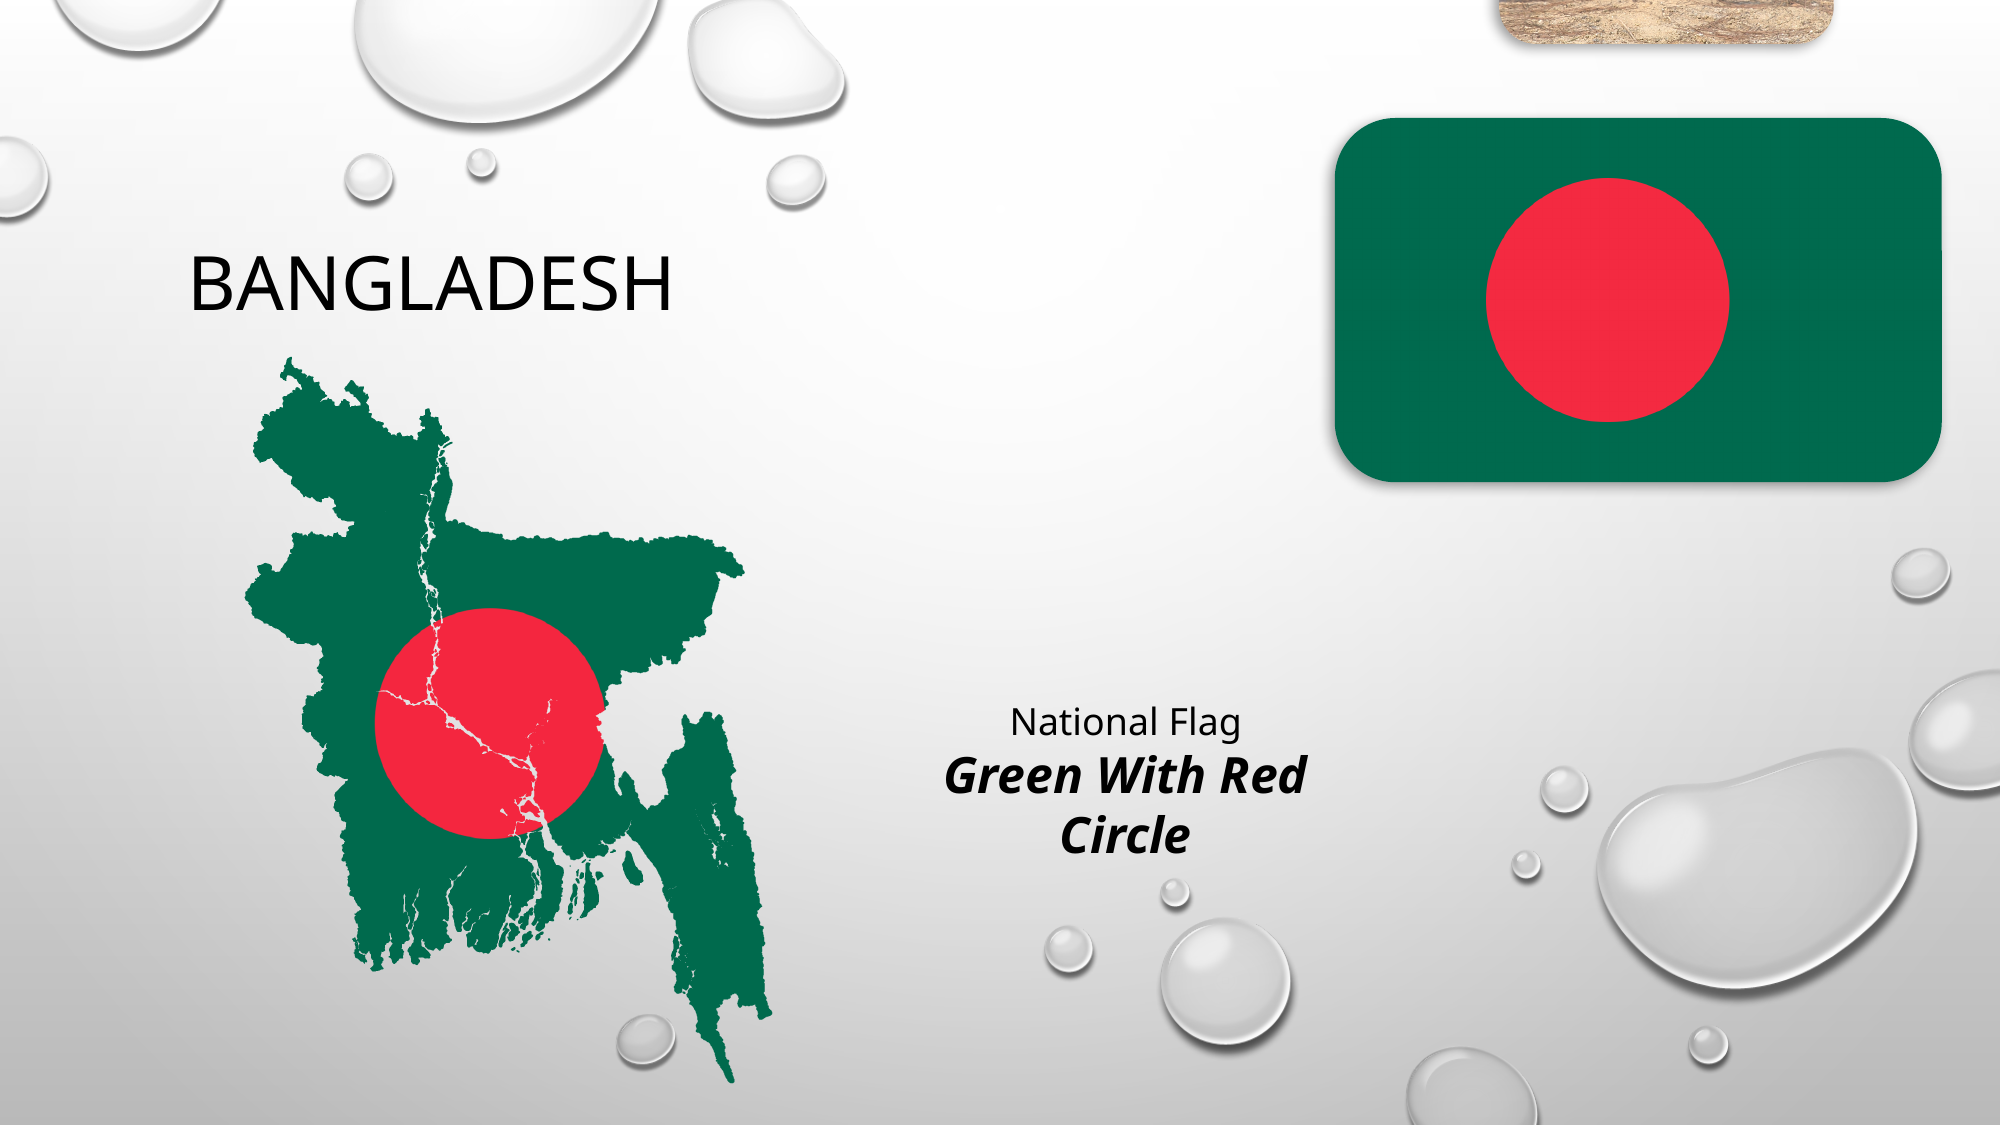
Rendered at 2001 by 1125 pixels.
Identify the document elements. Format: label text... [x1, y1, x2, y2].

picture [0, 0, 2000, 1125]
title Bangladesh [58, 220, 807, 335]
text_box National Flag Green With Red Circle [979, 690, 1367, 871]
